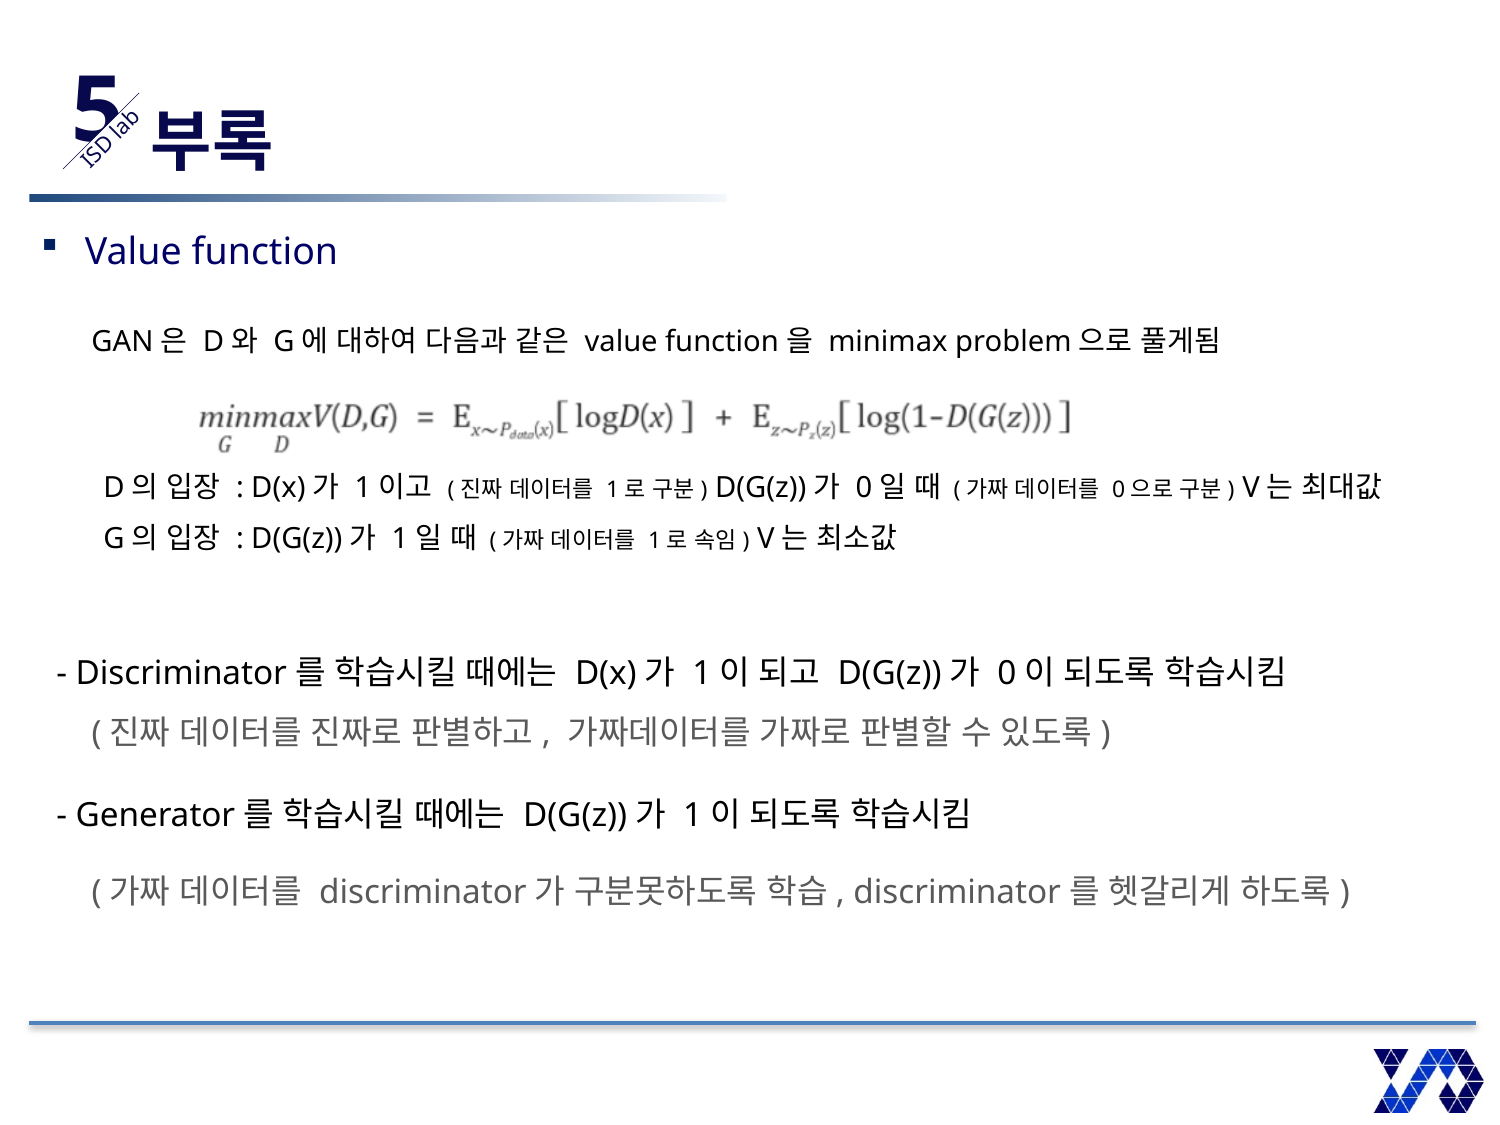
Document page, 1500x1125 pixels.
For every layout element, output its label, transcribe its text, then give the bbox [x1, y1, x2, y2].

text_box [56, 42, 162, 170]
text_box D의 입장 : D(x)가 1이고 (진짜 데이터를 1로 구분) D(G(z))가 0일 때 (가짜 데이터를 0으로 구분) V는 최대값 [88, 461, 1500, 511]
text_box (가짜 데이터를 discriminator가 구분못하도록 학습, discriminator를 헷갈리게 하도록) [76, 862, 1436, 922]
text_box [277, 365, 1500, 461]
text_box GAN은 D와 G에 대하여 다음과 같은 value function을 minimax problem으로 풀게됨 [76, 314, 1500, 365]
picture [170, 373, 1164, 487]
title 부록 [135, 45, 1425, 233]
text_box - Discriminator를 학습시킬 때에는 D(x)가 1이 되고 D(G(z))가 0이 되도록 학습시킴 [41, 643, 1500, 703]
picture [1373, 1049, 1484, 1113]
text_box (진짜 데이터를 진짜로 판별하고, 가짜데이터를 가짜로 판별할 수 있도록) [76, 703, 1447, 763]
text_box Value function [26, 219, 354, 280]
text_box G의 입장 : D(G(z))가 1일 때 (가짜 데이터를 1로 속임) V는 최소값 [88, 511, 1500, 562]
text_box - Generator를 학습시킬 때에는 D(G(z))가 1이 되도록 학습시킴 [41, 785, 1081, 845]
